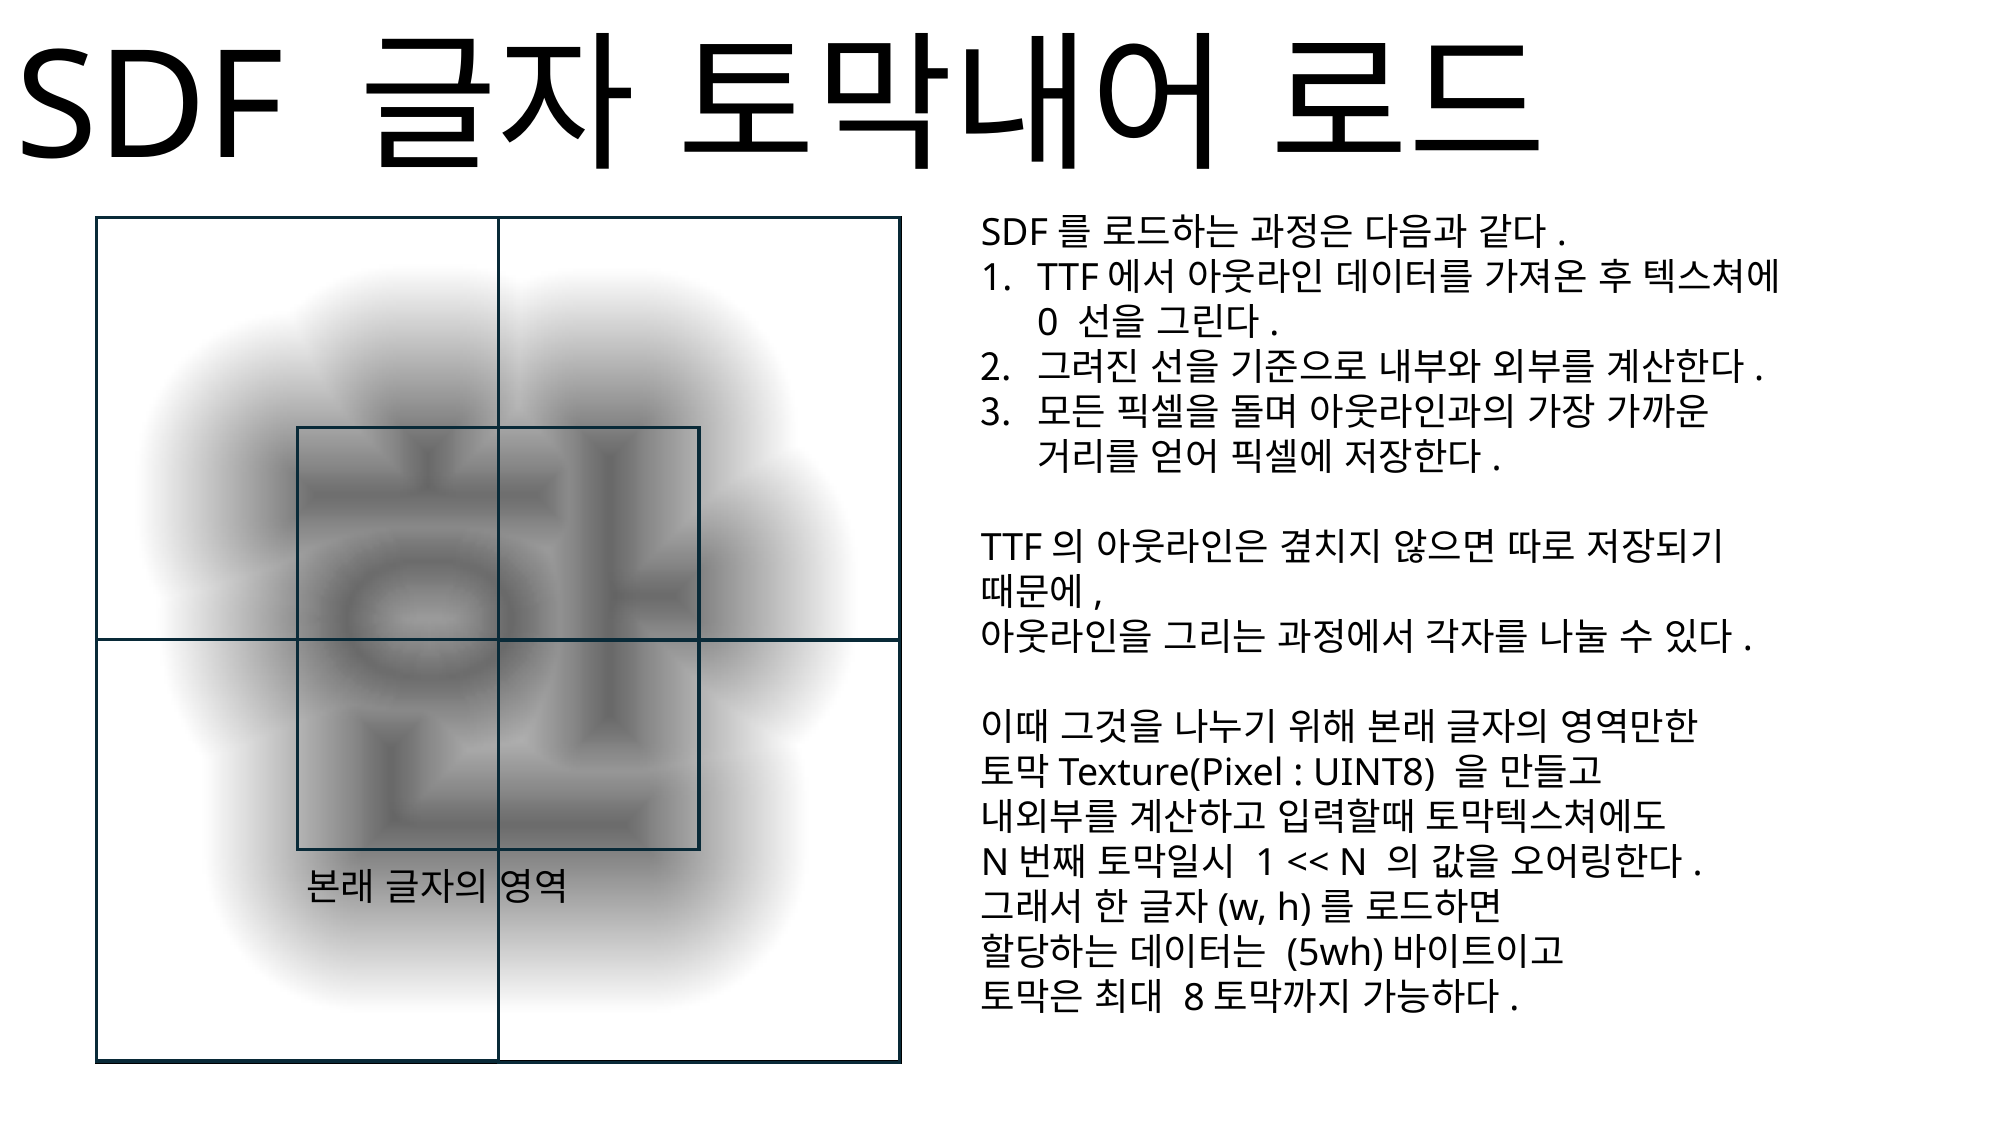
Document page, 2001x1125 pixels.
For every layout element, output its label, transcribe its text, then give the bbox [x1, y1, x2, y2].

picture [95, 216, 901, 1063]
text_box SDF를 로드하는 과정은 다음과 같다. TTF에서 아웃라인 데이터를 가져온 후 텍스쳐에 0 선을 그린다. 그려진 선을 기준으로 내부와 외부를 계산한다. 모든 픽셀을 돌며 아웃라인과의 가장 가까운 거리를 얻어 픽셀에 저장한다. TTF의 아웃라인은 곂치지 않으면 따로 저장되기 때문에, 아웃라인을 그리는 과정에서 각자를 나눌 수 있다. 이때 그것을 나누기 위해 본래 글자의 영역만한 토막Texture(Pixel : UINT8) 을 만들고 내외부를 계산하고 입력할때 토막텍스쳐에도 N번째 토막일시 1 << N 의 값을 오어링한다. 그래서 한 글자(w, h)를 로드하면 할당하는 데이터는 (5wh)바이트이고 토막은 최대 8토막까지 가능하다. [966, 200, 1799, 1026]
text_box SDF 글자 토막내어 로드 [0, 0, 2000, 218]
